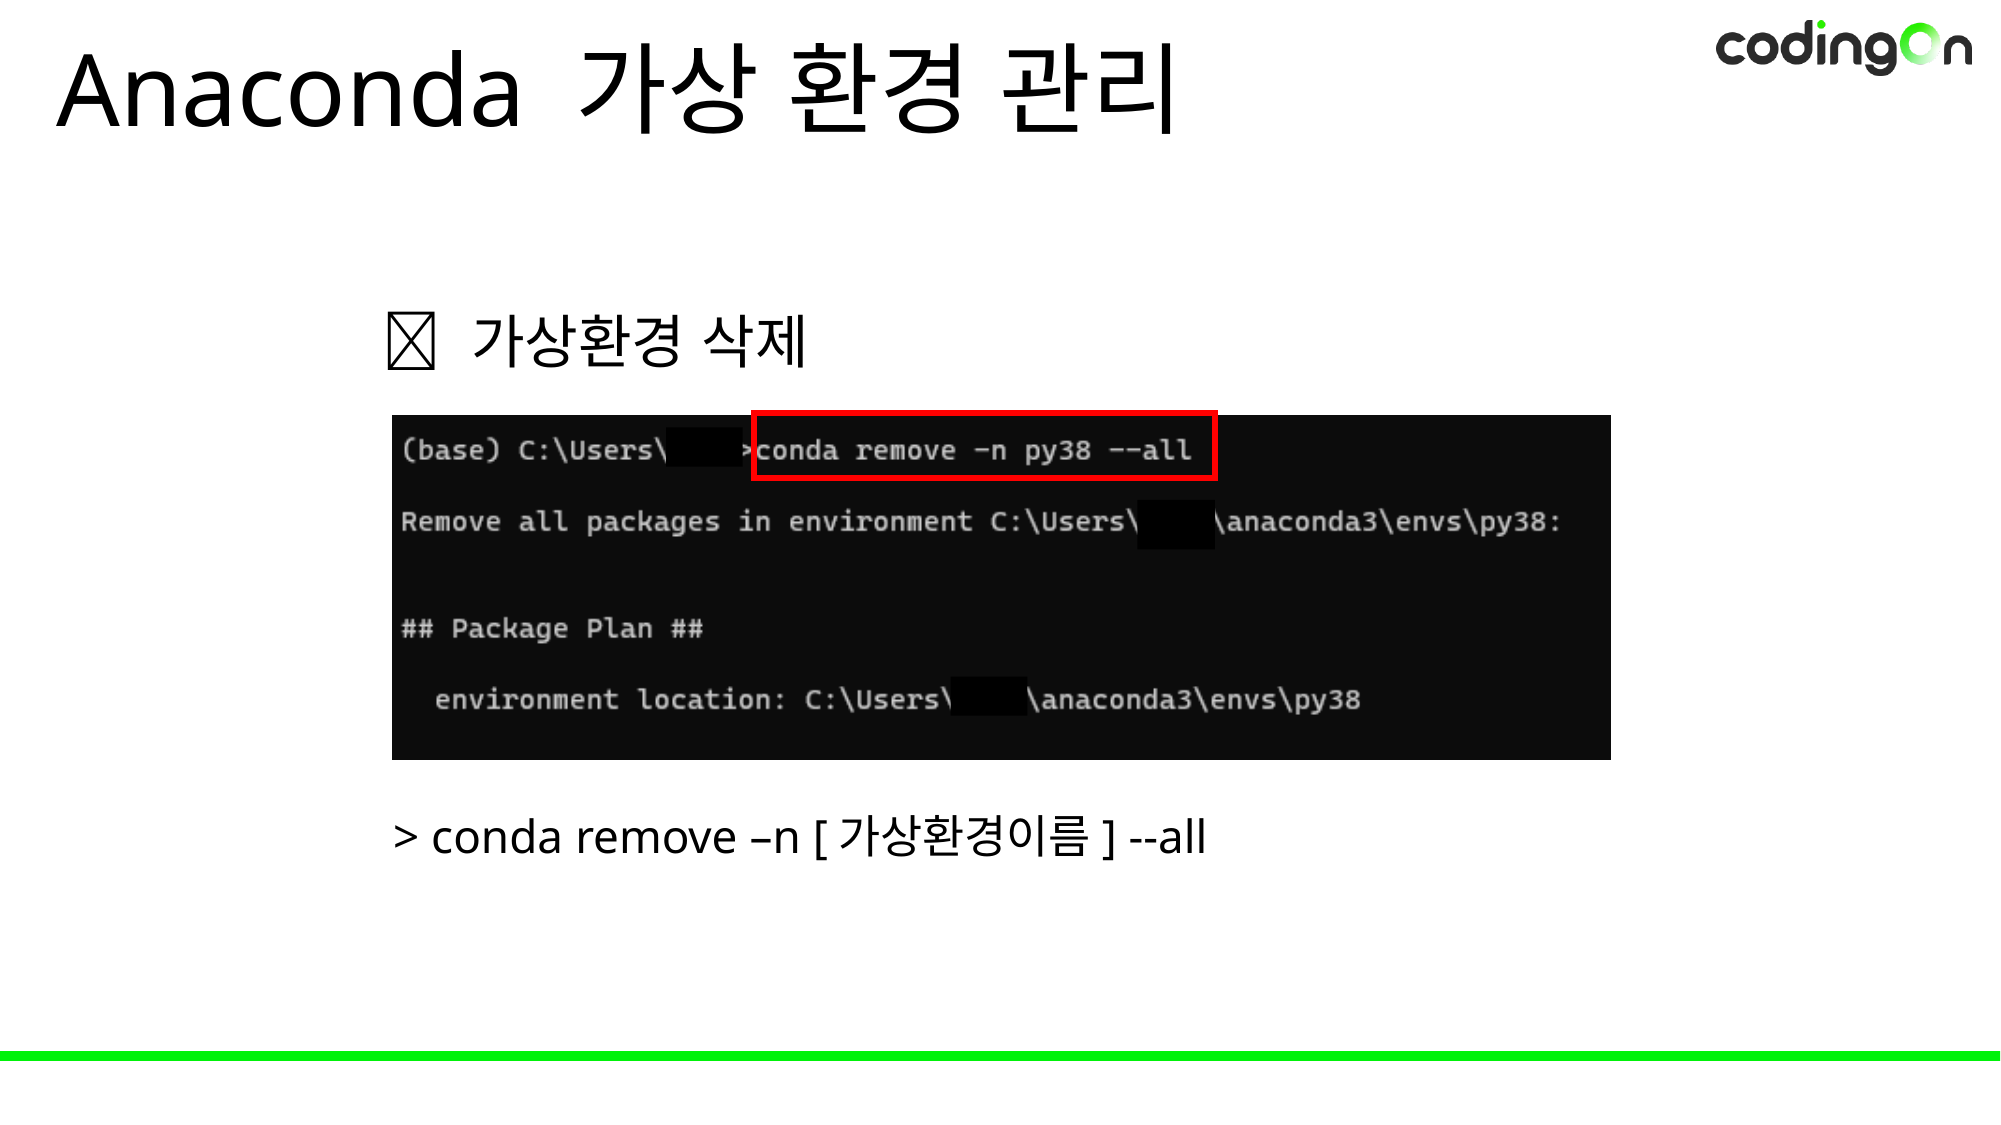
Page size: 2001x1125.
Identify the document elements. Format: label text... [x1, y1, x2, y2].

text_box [391, 413, 1610, 760]
text_box > conda remove –n [가상환경이름] --all [378, 800, 1379, 870]
list ✅ 가상환경 삭제 [367, 283, 832, 384]
picture [1767, 20, 1972, 76]
title Anaconda 가상 환경 관리 [41, 0, 1767, 188]
